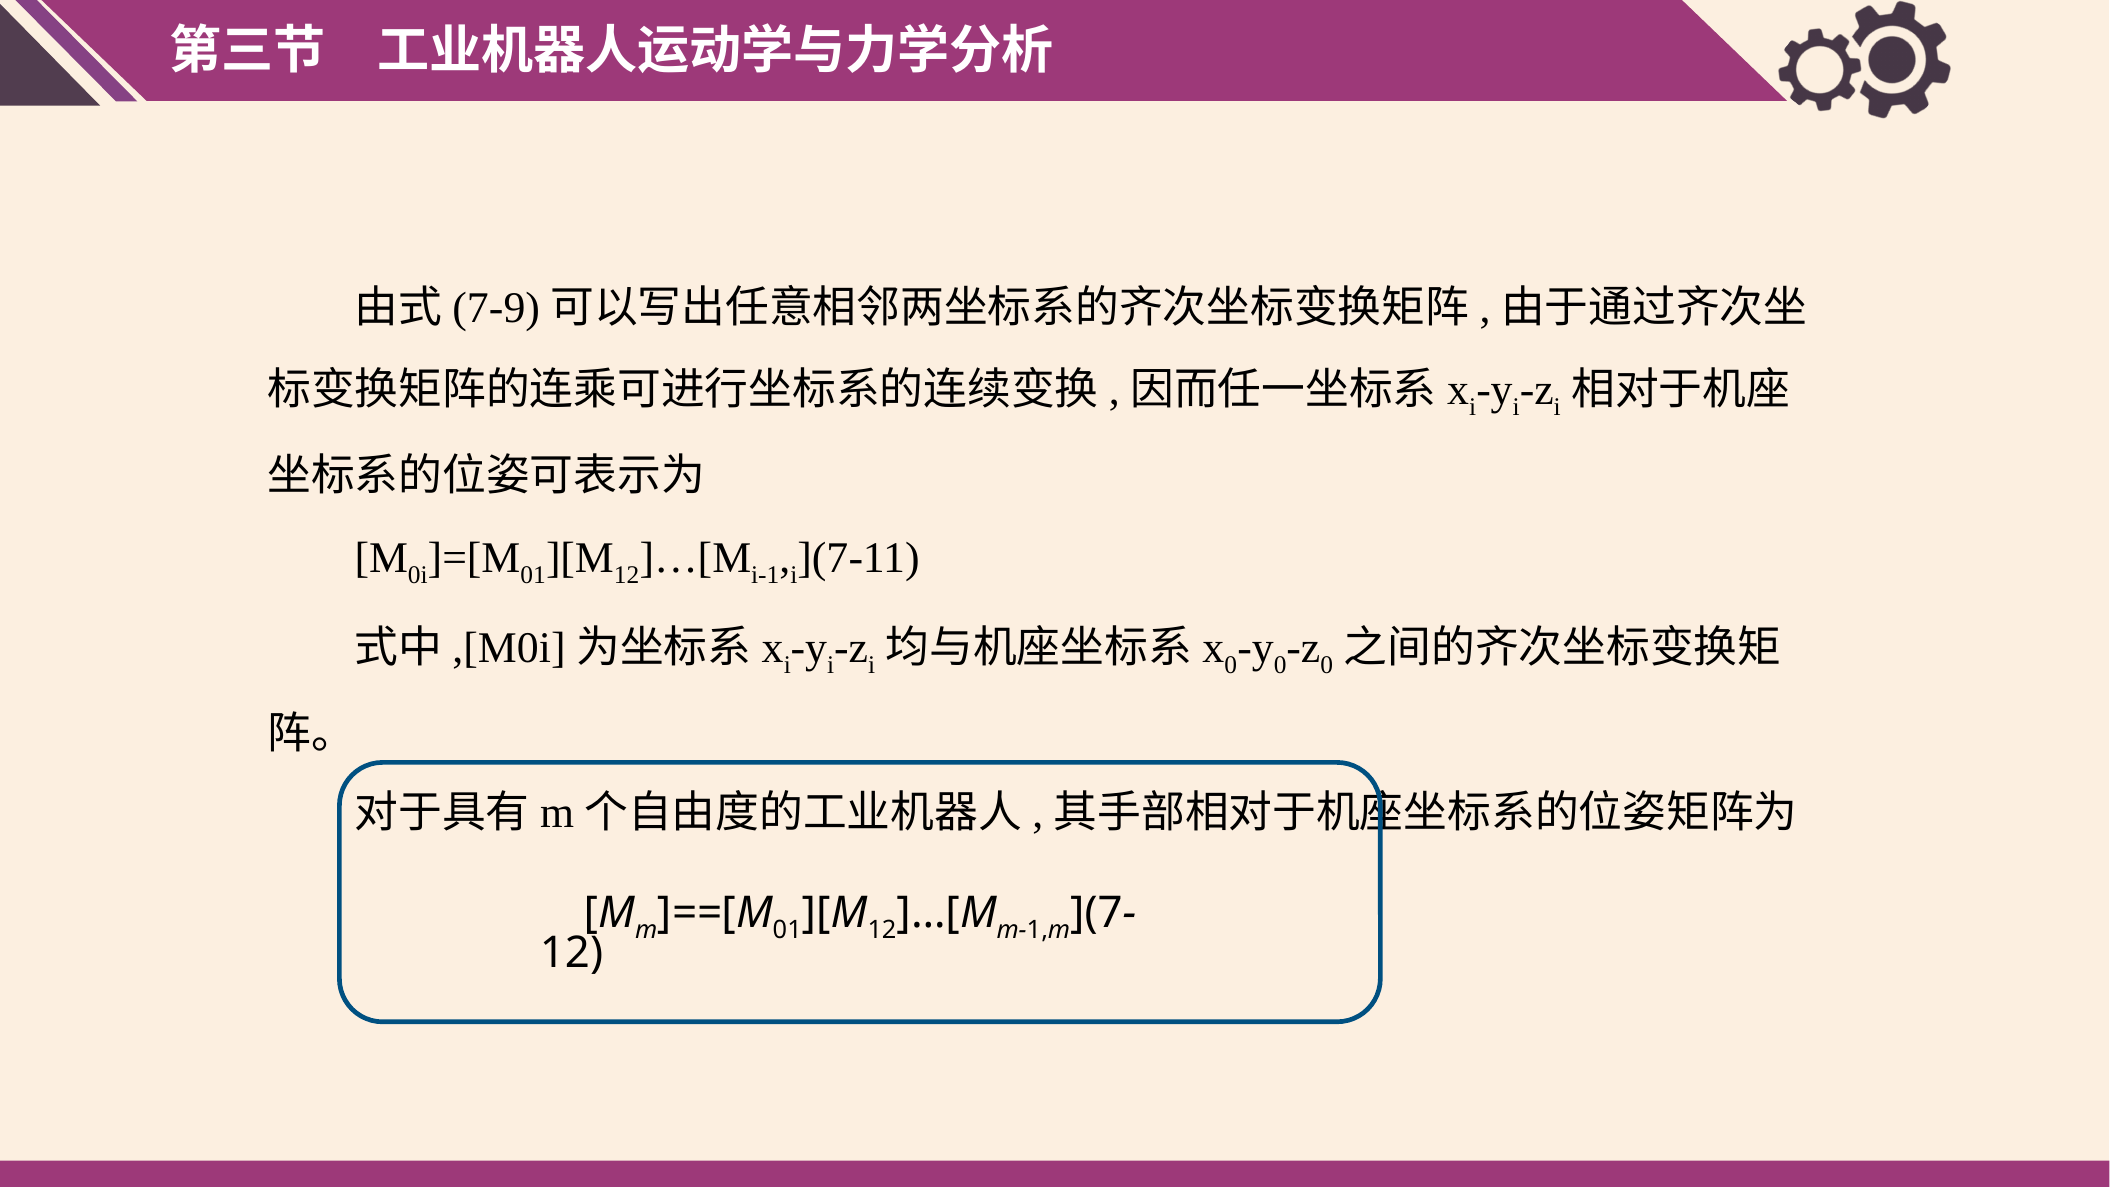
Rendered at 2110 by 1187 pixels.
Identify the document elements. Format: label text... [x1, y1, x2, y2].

text_box [40, 0, 1790, 103]
text_box [0, 2, 103, 107]
text_box 由式(7-9)可以写出任意相邻两坐标系的齐次坐标变换矩阵,由于通过齐次坐标变换矩阵的连乘可进行坐标系的连续变换,因而任一坐标系xi-yi-zi相对于机座坐标系的位姿可表示为 [M0i]=[M01][M12]…[Mi-1,i](7-11) 式中,[M0i]为坐标系xi-yi-zi均与机座坐标系x0-y0-z0之间的齐次坐标变换矩阵。 对于具有m个自由度的工业机器人,其手部相对于机座坐标系的位姿矩阵为 [251, 244, 1844, 923]
text_box [0, 1160, 2110, 1187]
text_box [13, 0, 140, 103]
text_box 第三节 工业机器人运动学与力学分析 [153, 8, 1460, 87]
picture [1793, 0, 1942, 139]
text_box [339, 762, 1381, 1022]
